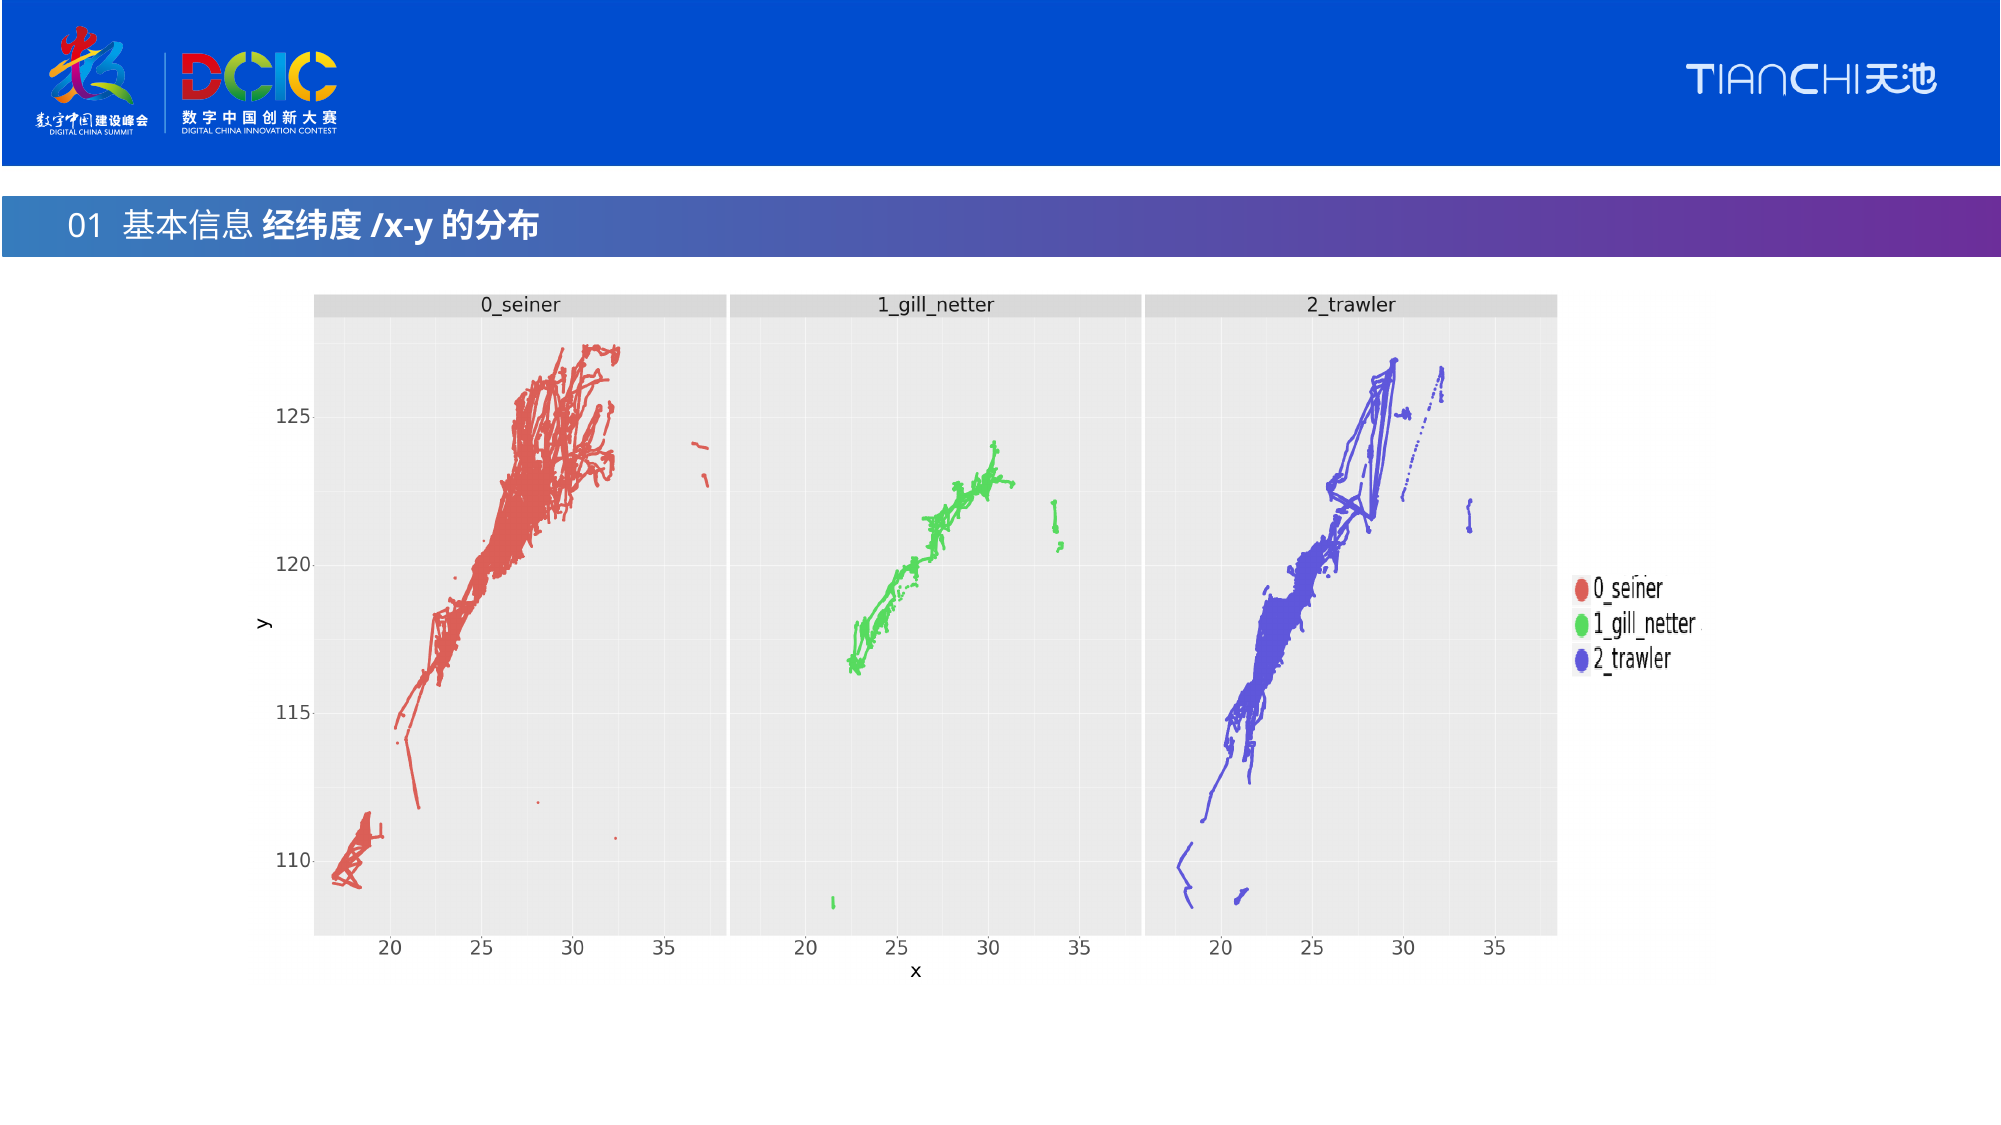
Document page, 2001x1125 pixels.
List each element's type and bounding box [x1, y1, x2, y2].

text_box [248, 290, 1716, 985]
picture [2, 0, 2000, 1125]
